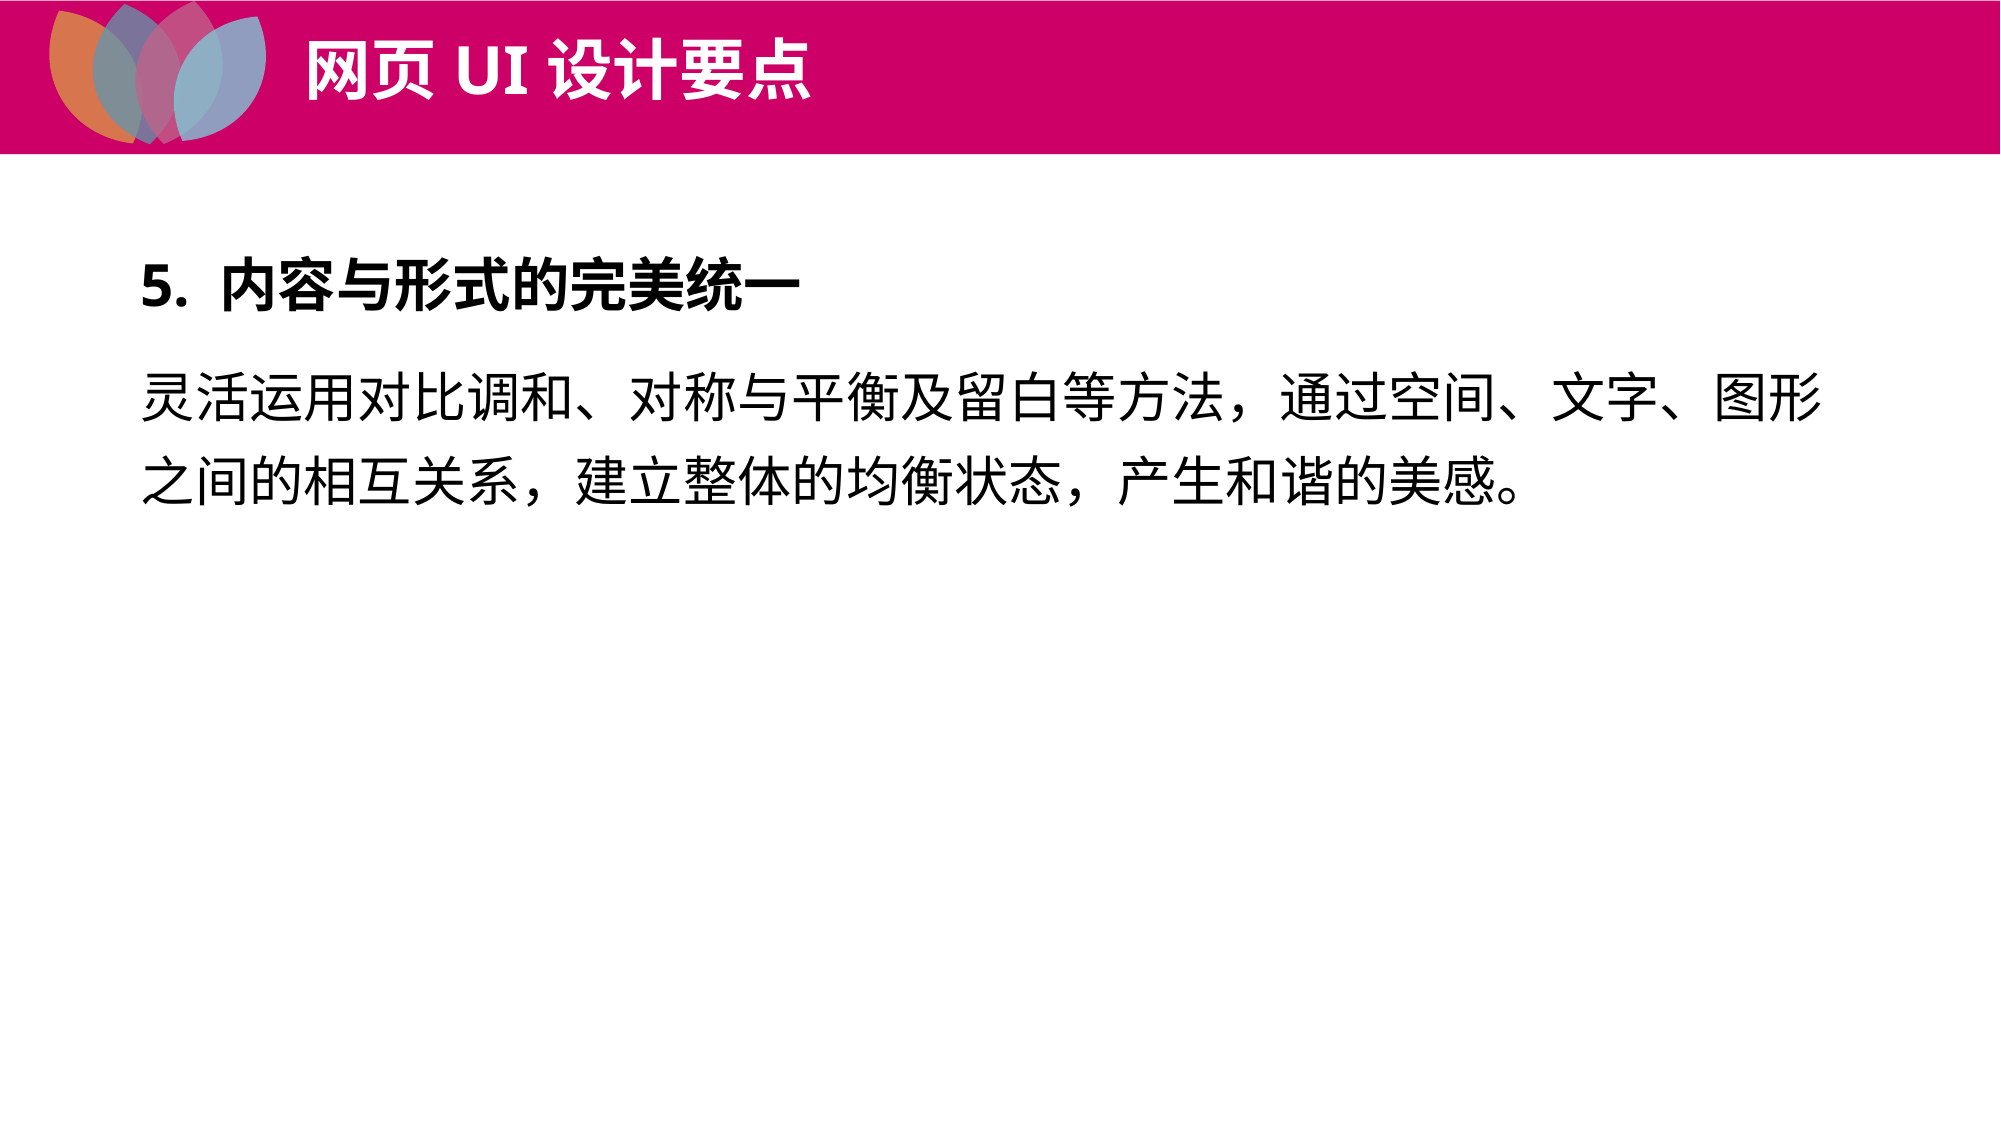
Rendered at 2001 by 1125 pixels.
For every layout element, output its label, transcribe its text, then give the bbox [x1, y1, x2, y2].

text_box 网页UI设计要点 [289, 20, 1473, 116]
list 5. 内容与形式的完美统一 灵活运用对比调和、对称与平衡及留白等方法，通过空间、文字、图形之间的相互关系，建立整体的均衡状态，产生和谐的美感。 [125, 219, 1851, 1024]
